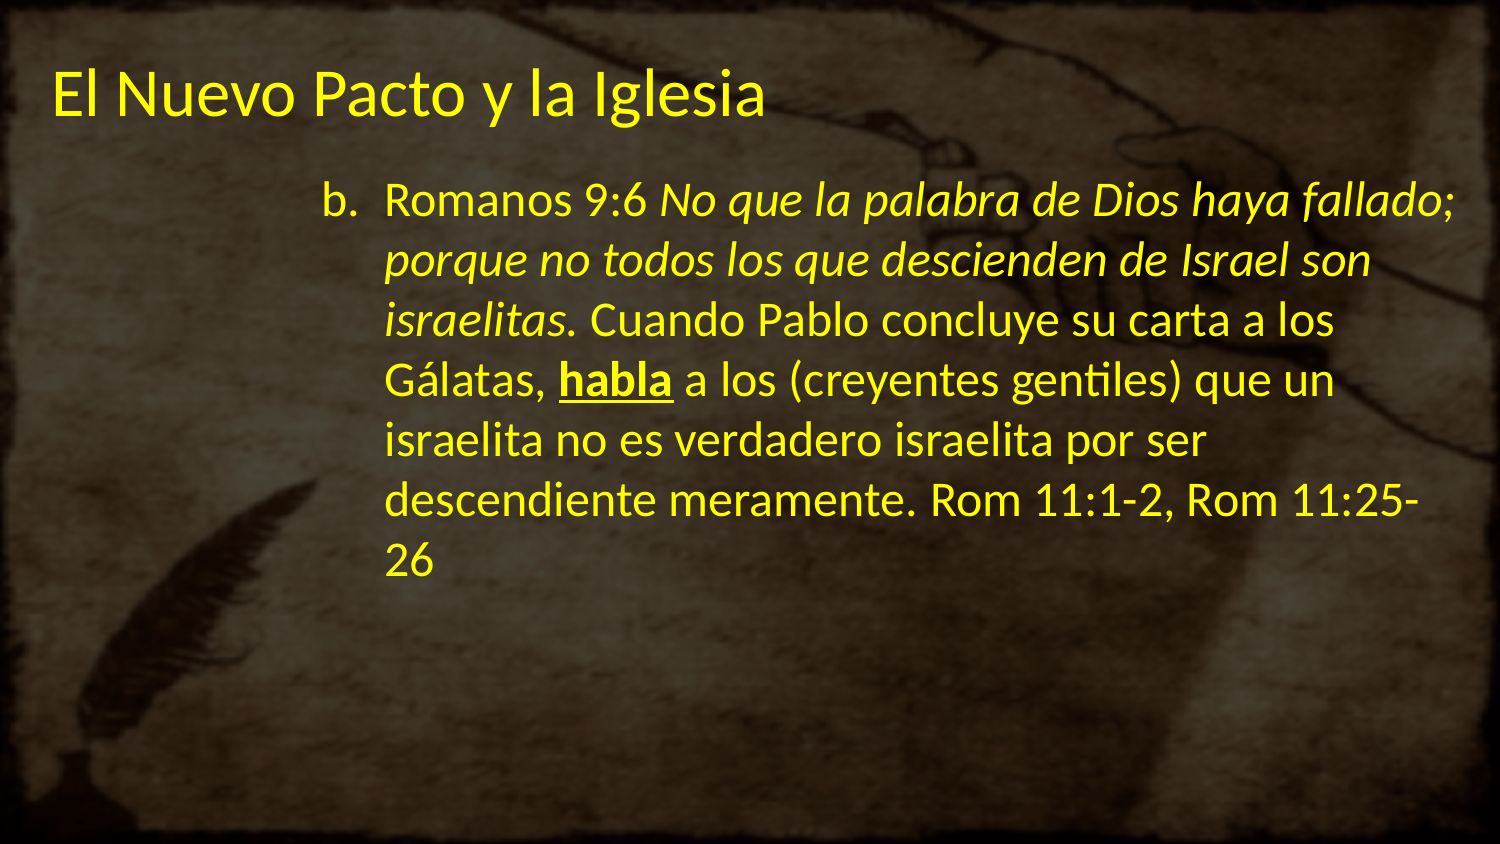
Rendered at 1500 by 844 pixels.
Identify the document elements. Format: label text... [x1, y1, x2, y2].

picture [0, 0, 1500, 844]
title El Nuevo Pacto y la Iglesia [24, 18, 1475, 160]
list Romanos 9:6 No que la palabra de Dios haya fallado; porque no todos los que descienden de Israel son israelitas. Cuando Pablo concluye su carta a los Gálatas, habla a los (creyentes gentiles) que un israelita no es verdadero israelita por ser descendiente meramente. Rom 11:1-2, Rom 11:25-26 [24, 160, 1475, 825]
